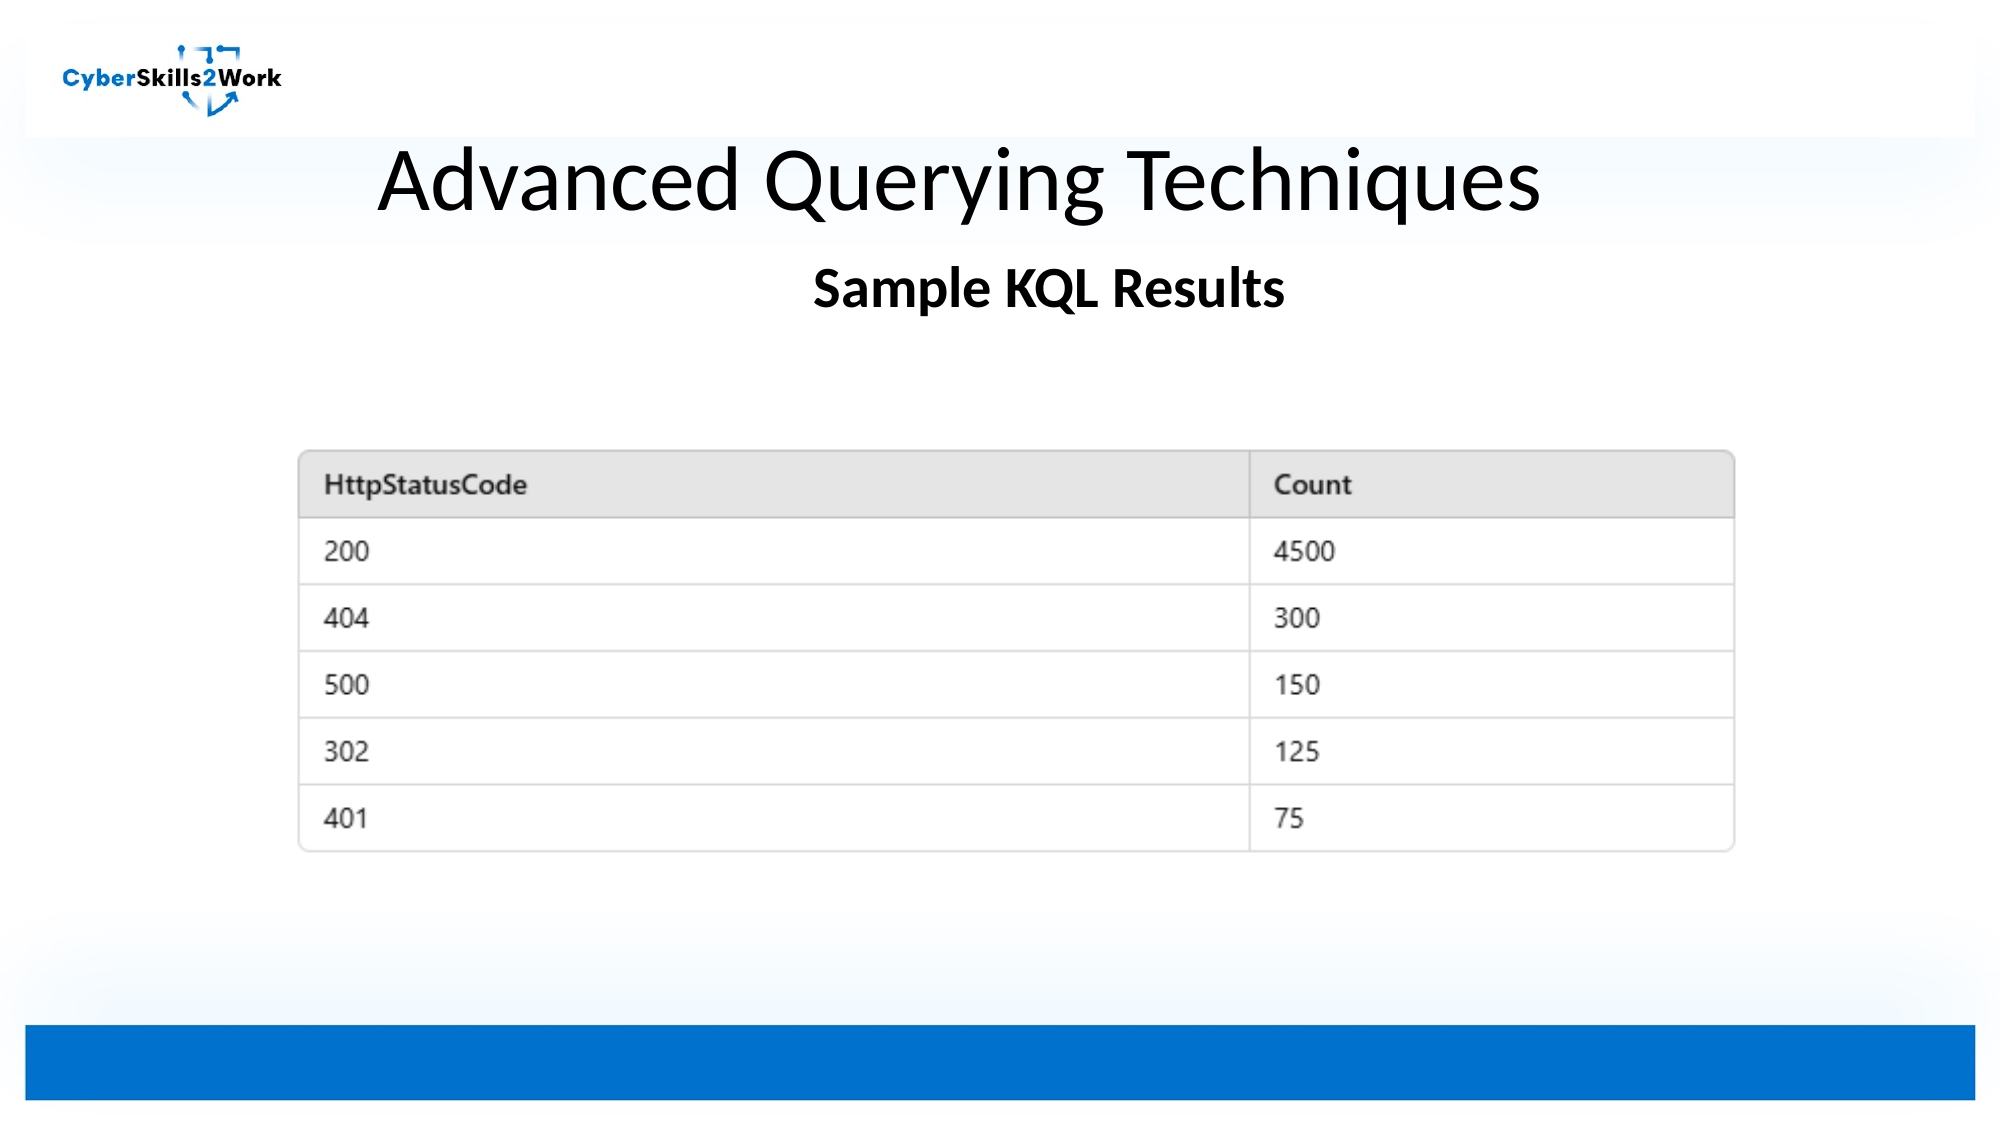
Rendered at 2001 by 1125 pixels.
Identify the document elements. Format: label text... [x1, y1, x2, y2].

title Advanced Querying Techniques [362, 112, 1638, 250]
list Sample KQL Results [412, 249, 1688, 338]
picture [0, 0, 2000, 1125]
